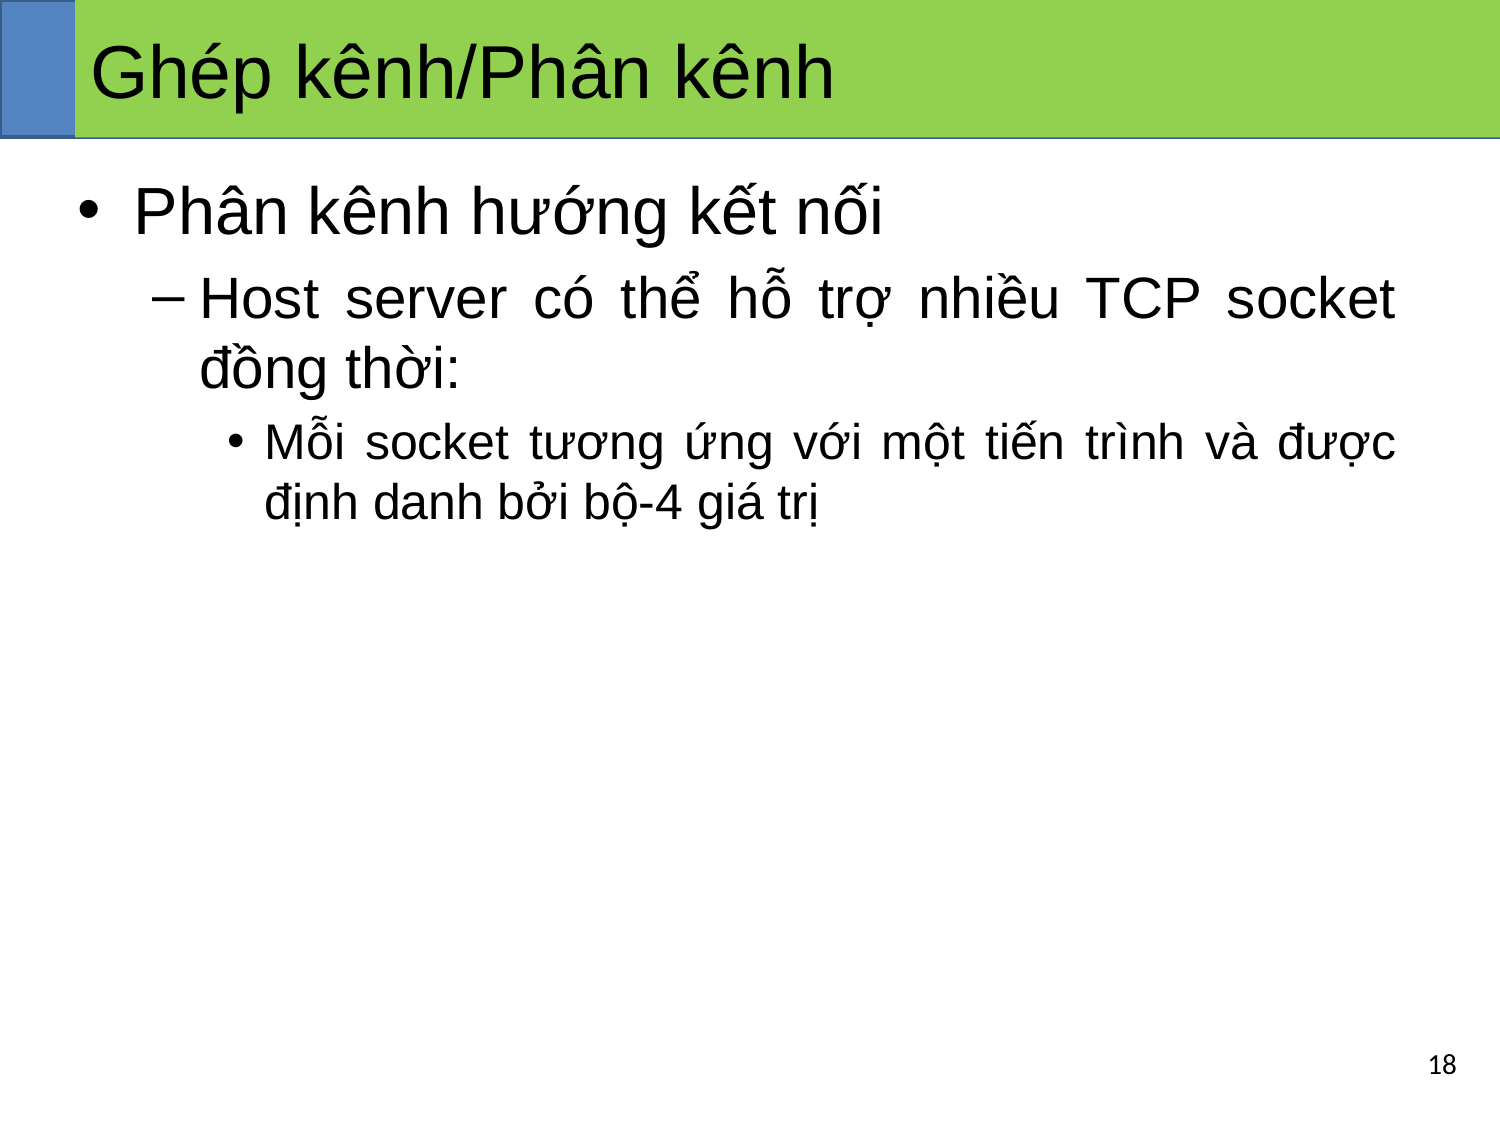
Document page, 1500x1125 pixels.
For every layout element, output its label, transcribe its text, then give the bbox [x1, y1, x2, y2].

list Phân kênh hướng kết nối Host server có thể hỗ trợ nhiều TCP socket đồng thời: Mỗi socket tương ứng với một tiến trình và được định danh bởi bộ-4 giá trị [62, 160, 1413, 1024]
slide_number ‹#› [1412, 1037, 1488, 1098]
title Ghép kênh/Phân kênh [75, 0, 1500, 138]
